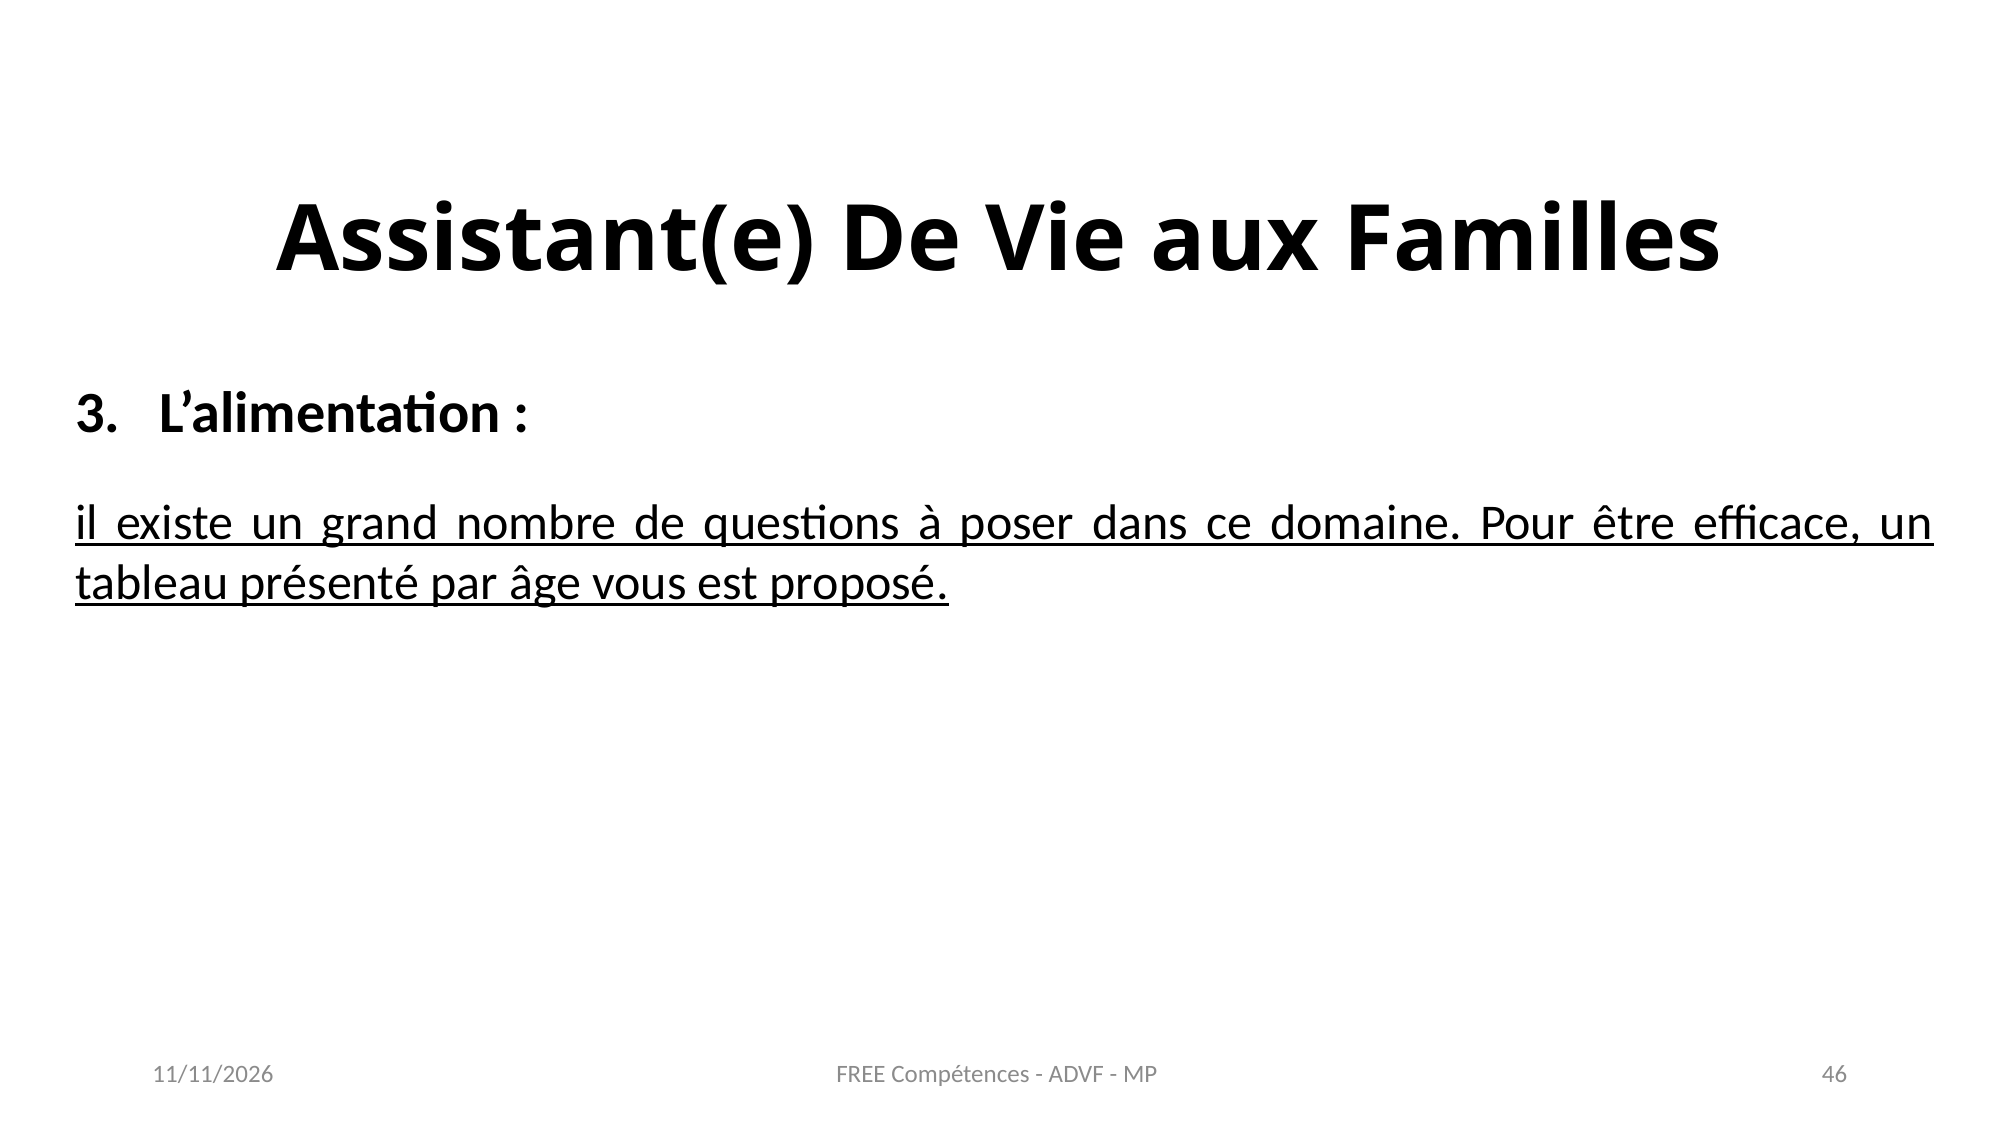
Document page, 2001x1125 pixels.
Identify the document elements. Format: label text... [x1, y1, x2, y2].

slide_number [137, 1042, 588, 1103]
footer FREE Compétences - ADVF - MP [590, 1042, 1410, 1103]
text_box L’alimentation : il existe un grand nombre de questions à poser dans ce domaine. Pour être efficace, un tableau présenté par âge vous est proposé. [60, 367, 1949, 617]
text_box Assistant(e) De Vie aux Familles [249, 184, 1750, 367]
slide_number 46 [1412, 1042, 1863, 1103]
